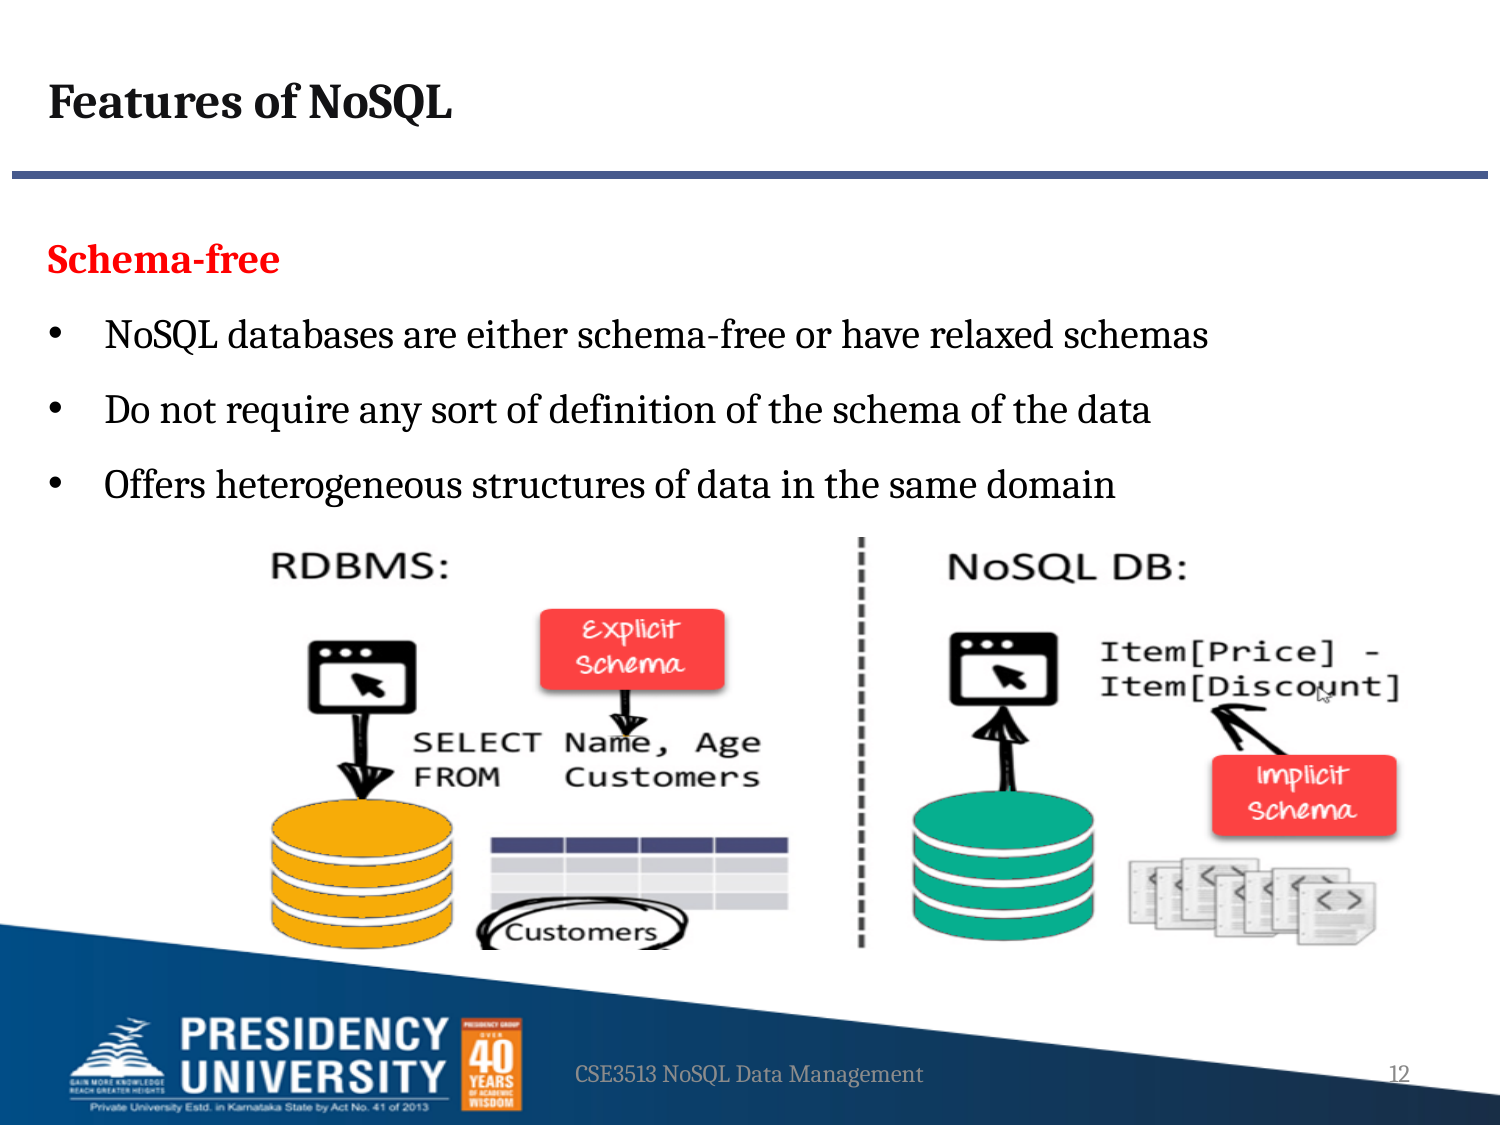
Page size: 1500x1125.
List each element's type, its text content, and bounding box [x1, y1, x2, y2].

text_box Schema-free NoSQL databases are either schema-free or have relaxed schemas Do not require any sort of definition of the schema of the data Offers heterogeneous structures of data in the same domain [33, 174, 1488, 815]
picture [0, 537, 1500, 1125]
slide_number 12 [1074, 1042, 1425, 1103]
text_box Features of NoSQL [33, 61, 759, 136]
footer CSE3513 NoSQL Data Management [512, 1042, 988, 1103]
